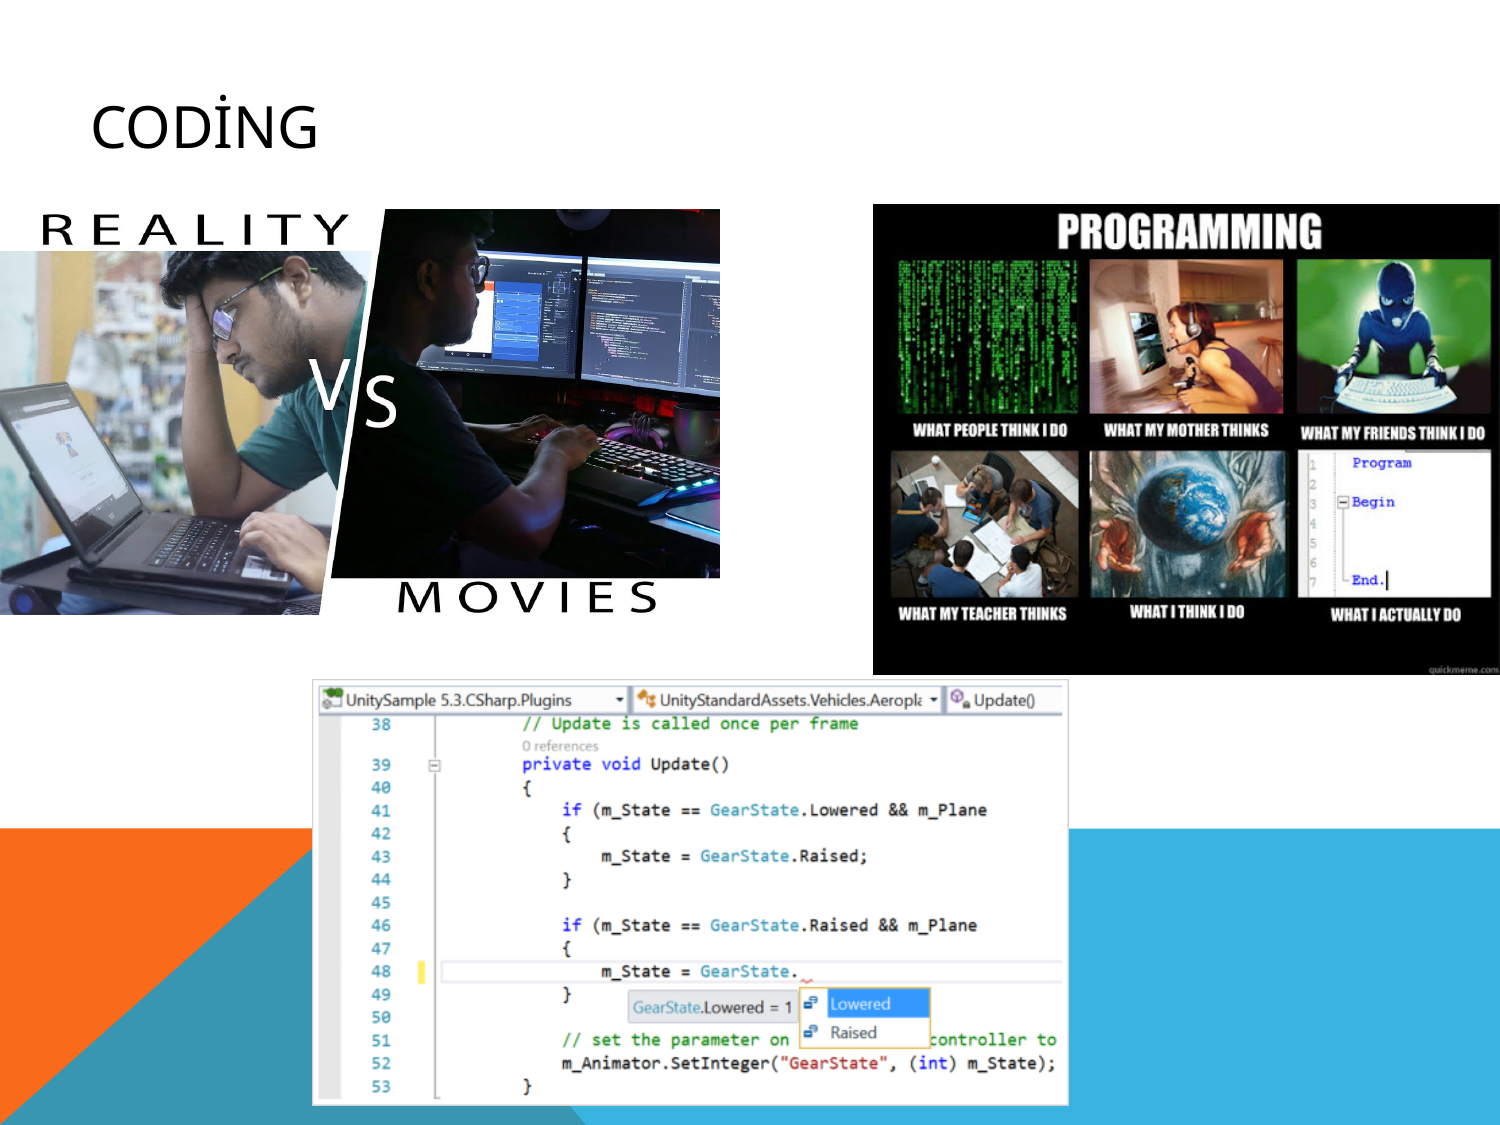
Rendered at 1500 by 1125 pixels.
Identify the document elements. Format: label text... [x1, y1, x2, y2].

picture [872, 204, 1500, 675]
picture [312, 679, 1070, 1106]
title Coding [75, 45, 1425, 205]
picture [0, 209, 720, 615]
